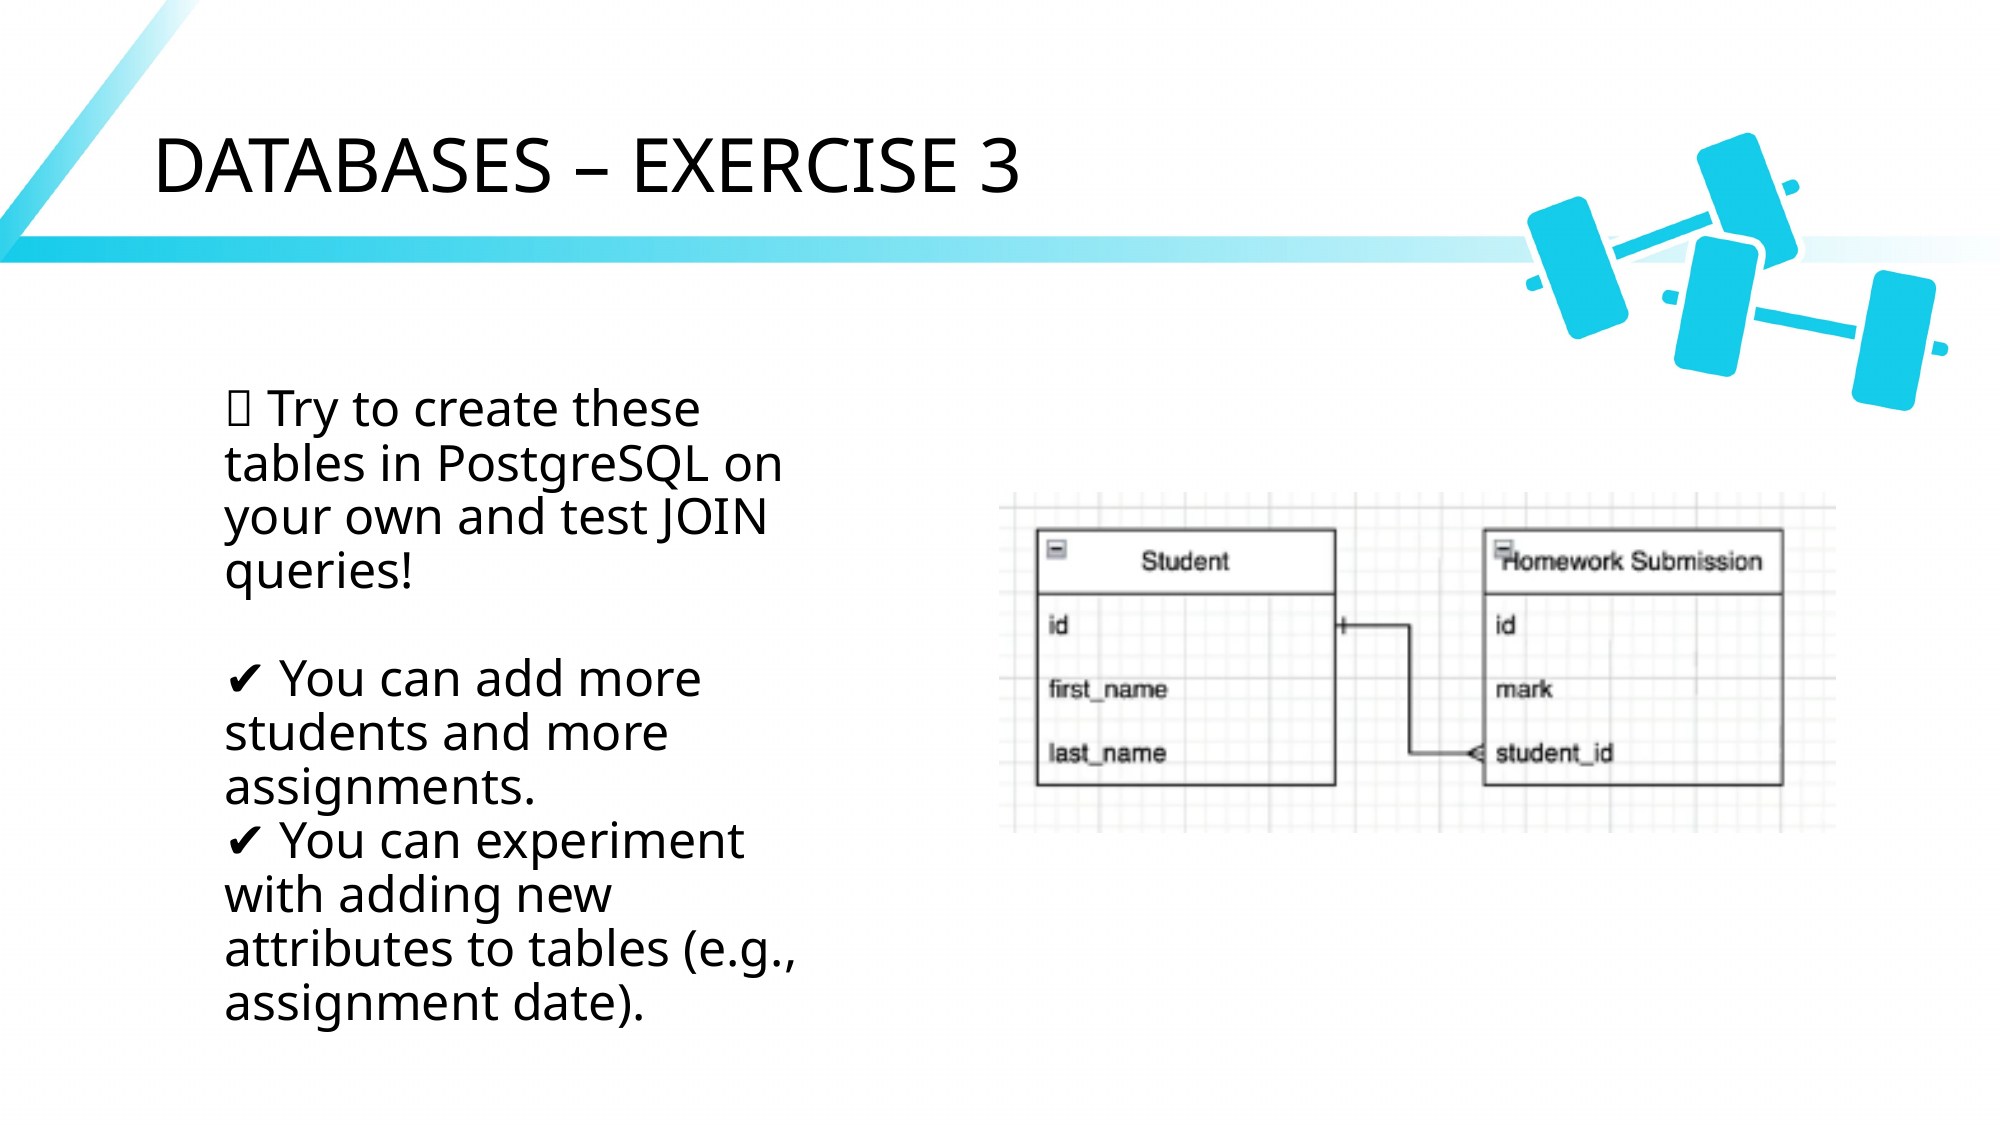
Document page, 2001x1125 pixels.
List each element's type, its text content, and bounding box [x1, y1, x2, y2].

picture [0, 0, 2000, 1125]
title DATABASES – EXERCISE 3 [137, 59, 1863, 278]
text_box 🚀 Try to create these tables in PostgreSQL on your own and test JOIN queries! ✔ You can add more students and more assignments. ✔ You can experiment with adding new attributes to tables (e.g., assignment date). [209, 376, 855, 895]
